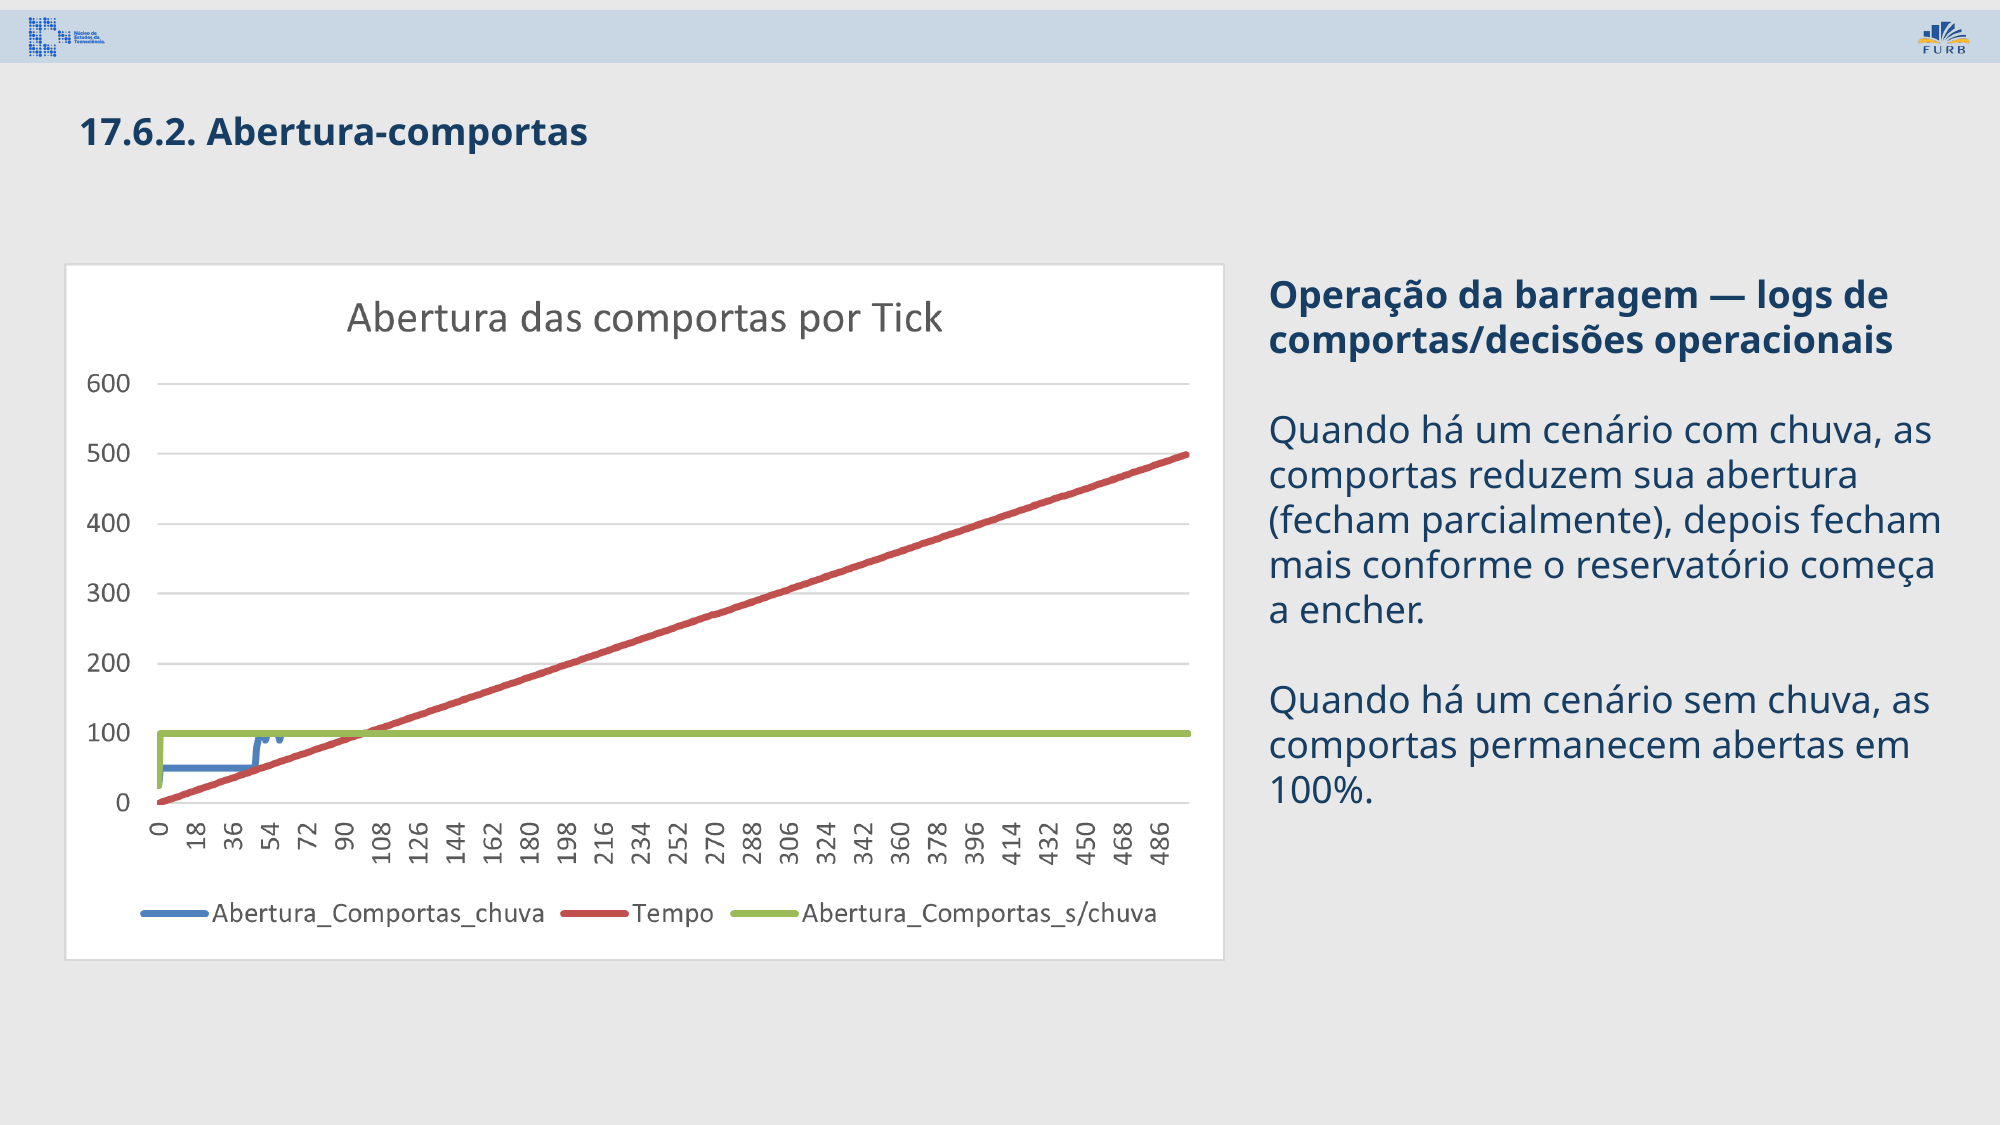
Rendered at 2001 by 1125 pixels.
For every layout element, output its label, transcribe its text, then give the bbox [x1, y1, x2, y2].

picture [63, 262, 1225, 961]
picture [0, 10, 2000, 63]
text_box 17.6.2. Abertura-comportas [64, 100, 820, 161]
text_box Operação da barragem — logs de comportas/decisões operacionais Quando há um cenário com chuva, as comportas reduzem sua abertura (fecham parcialmente), depois fecham mais conforme o reservatório começa a encher. Quando há um cenário sem chuva, as comportas permanecem abertas em 100%. [1253, 263, 1958, 819]
